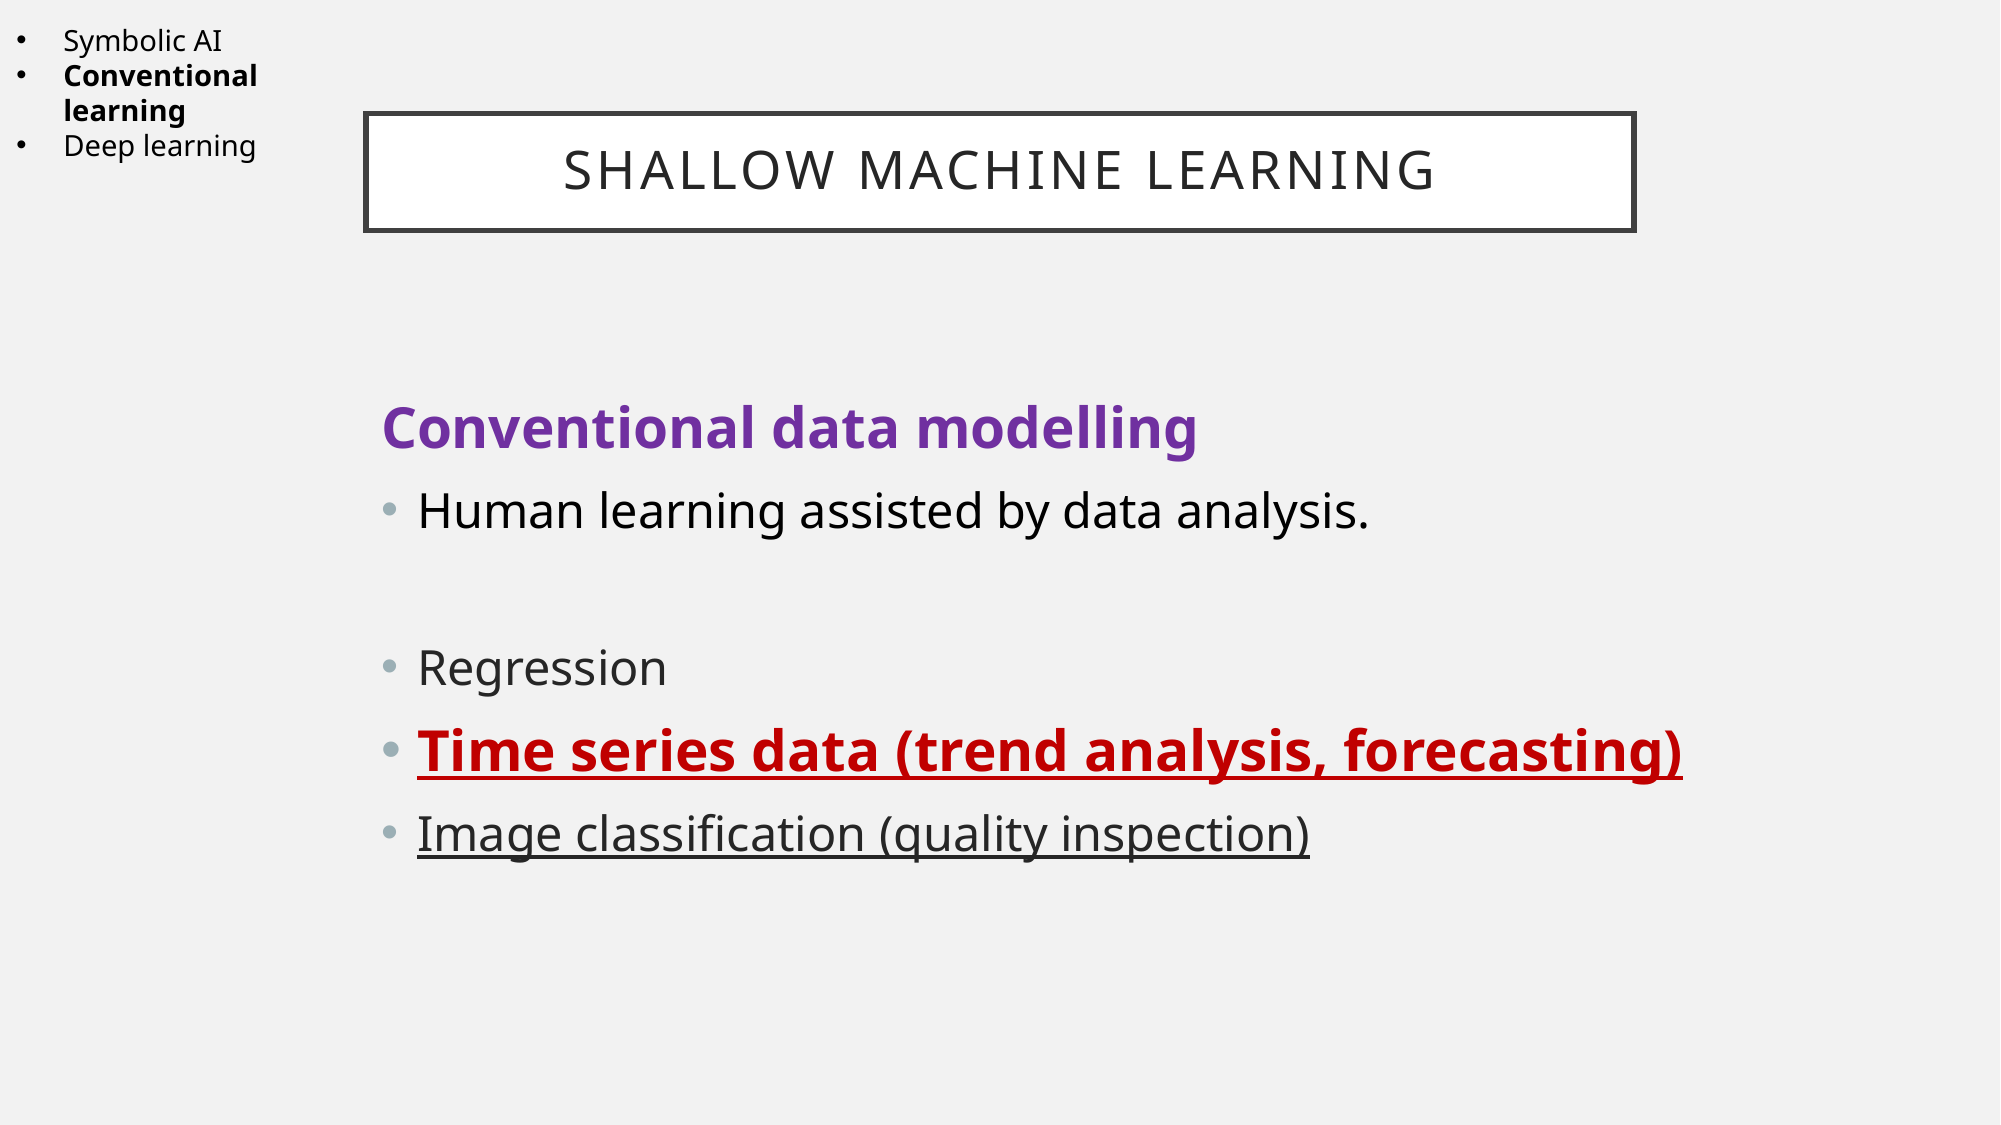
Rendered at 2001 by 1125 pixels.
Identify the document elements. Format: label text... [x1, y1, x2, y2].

text_box Symbolic AI Conventional learning Deep learning [1, 14, 399, 170]
list Conventional data modelling Human learning assisted by data analysis. Regression Time series data (trend analysis, forecasting) Image classification (quality inspection) [366, 384, 1721, 894]
title Shallow Machine learning [363, 111, 1637, 233]
